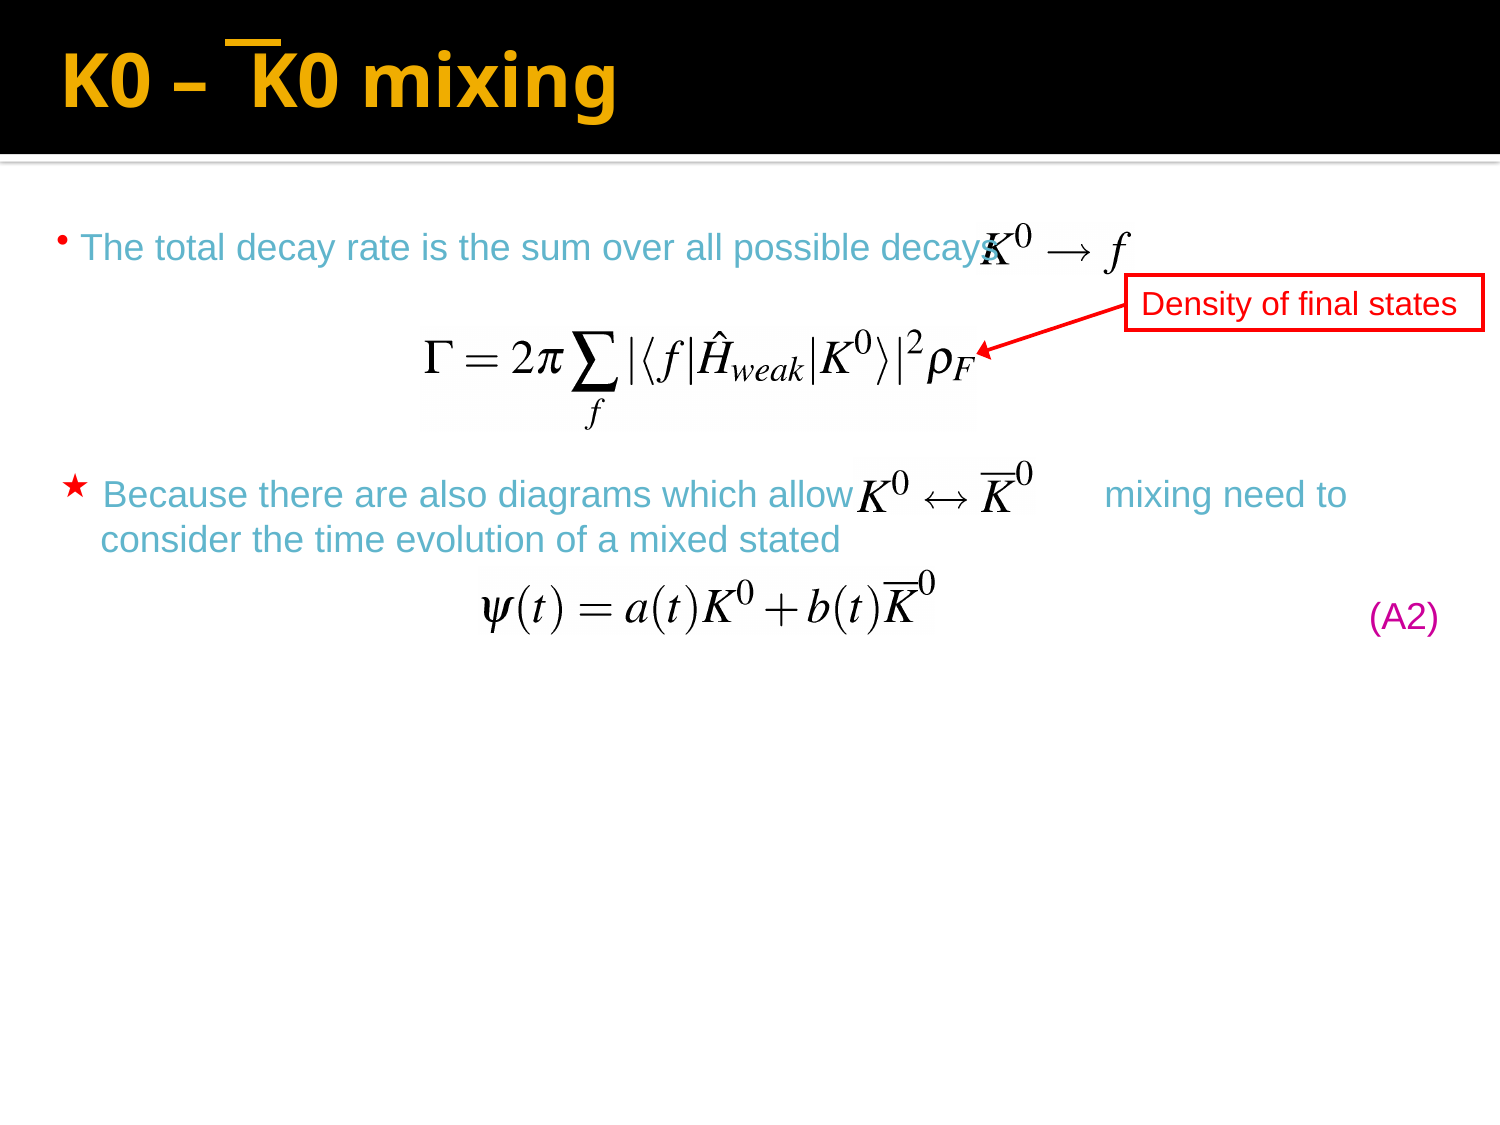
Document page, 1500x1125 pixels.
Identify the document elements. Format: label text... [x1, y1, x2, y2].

text_box The total decay rate is the sum over all possible decays [41, 214, 1015, 276]
picture [853, 457, 1036, 515]
text_box Because there are also diagrams which allow mixing need to consider the time evolution of a mixed stated [43, 461, 1374, 568]
text_box (A2) [1354, 584, 1455, 646]
picture [420, 326, 977, 432]
text_box [982, 304, 1127, 360]
picture [478, 566, 935, 635]
title K0 – K0 mixing [44, 0, 1467, 155]
picture [976, 222, 1135, 275]
text_box Density of final states [1126, 274, 1483, 331]
